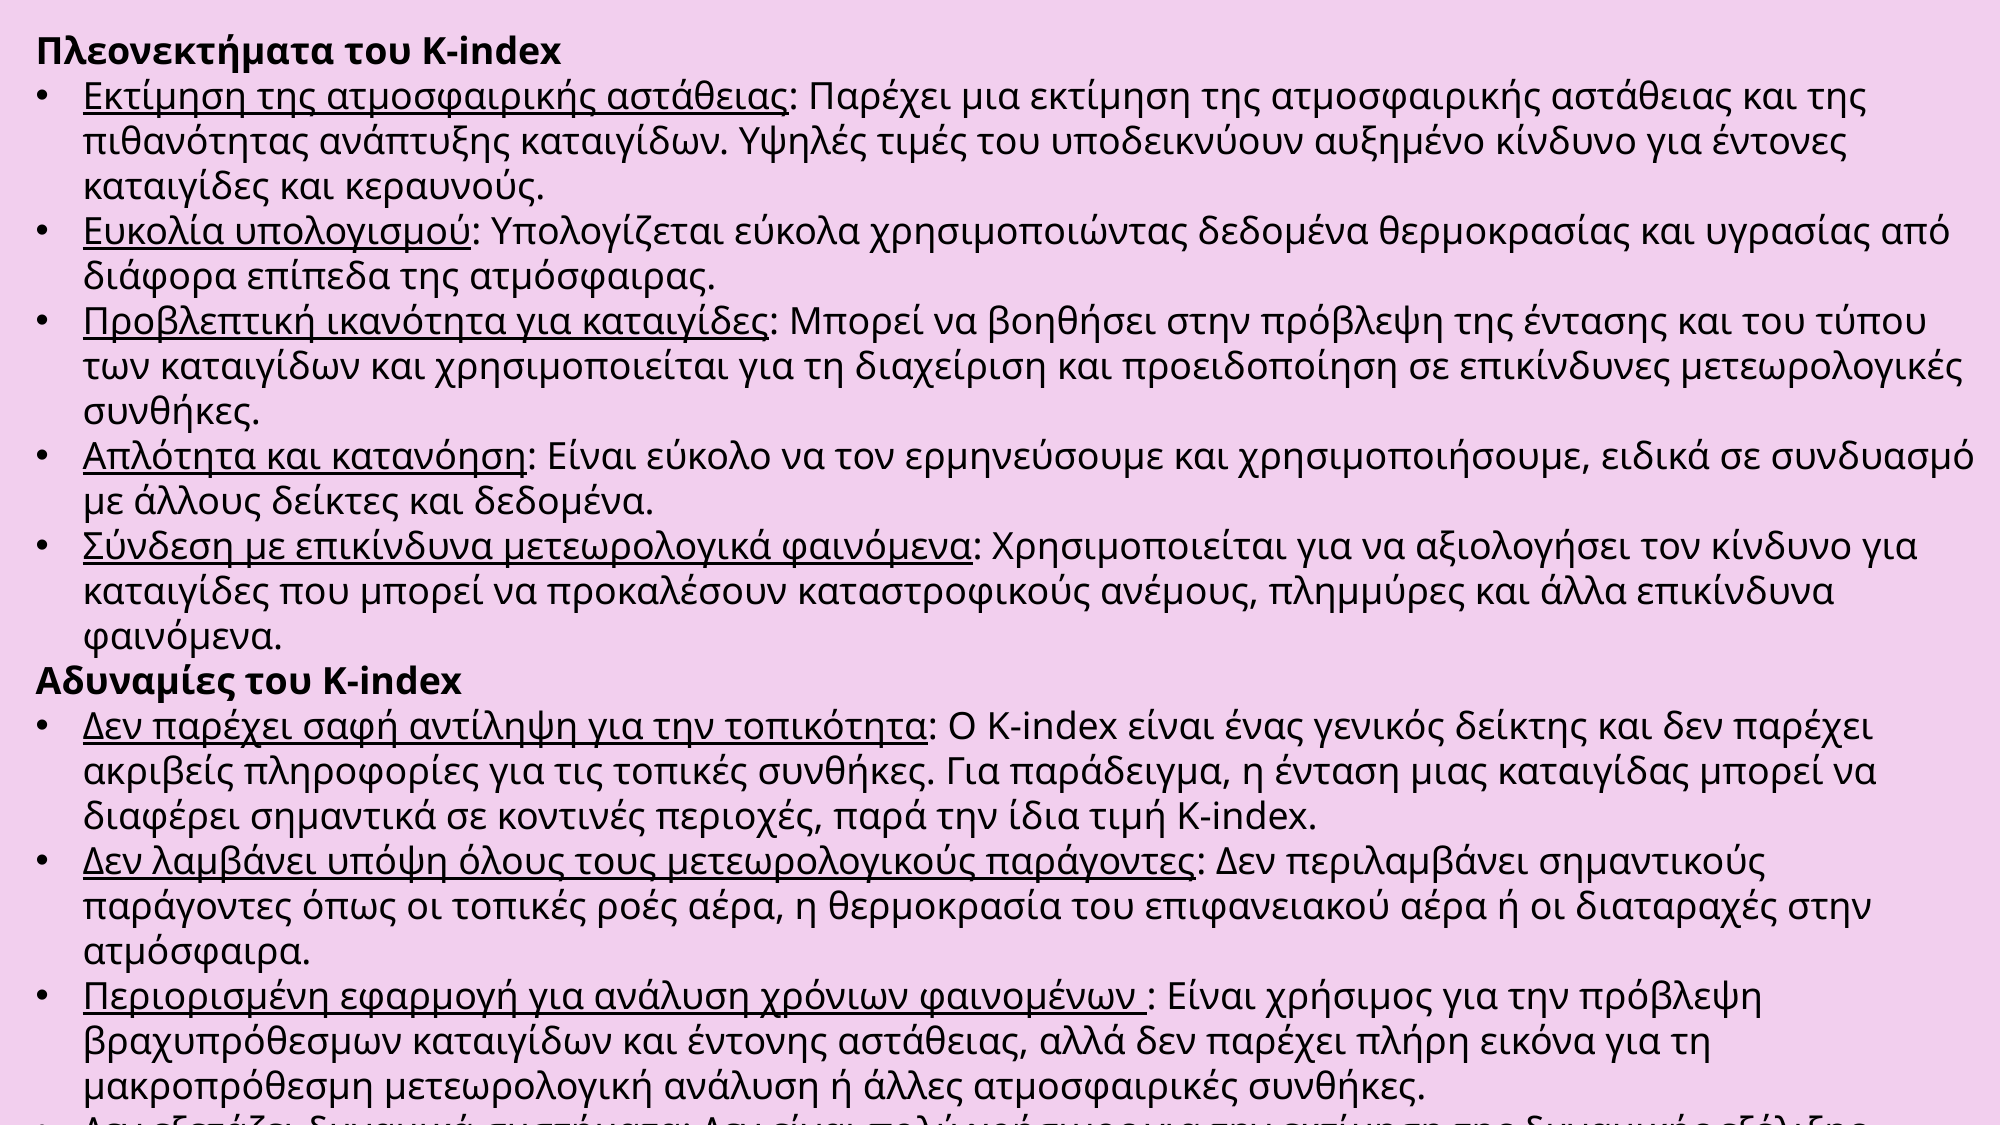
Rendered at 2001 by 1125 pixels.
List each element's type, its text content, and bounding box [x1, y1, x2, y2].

text_box Πλεονεκτήματα του K-index Εκτίμηση της ατμοσφαιρικής αστάθειας: Παρέχει μια εκτίμηση της ατμοσφαιρικής αστάθειας και της πιθανότητας ανάπτυξης καταιγίδων. Υψηλές τιμές του υποδεικνύουν αυξημένο κίνδυνο για έντονες καταιγίδες και κεραυνούς. Ευκολία υπολογισμού: Υπολογίζεται εύκολα χρησιμοποιώντας δεδομένα θερμοκρασίας και υγρασίας από διάφορα επίπεδα της ατμόσφαιρας. Προβλεπτική ικανότητα για καταιγίδες: Μπορεί να βοηθήσει στην πρόβλεψη της έντασης και του τύπου των καταιγίδων και χρησιμοποιείται για τη διαχείριση και προειδοποίηση σε επικίνδυνες μετεωρολογικές συνθήκες. Απλότητα και κατανόηση: Είναι εύκολο να τον ερμηνεύσουμε και χρησιμοποιήσουμε, ειδικά σε συνδυασμό με άλλους δείκτες και δεδομένα. Σύνδεση με επικίνδυνα μετεωρολογικά φαινόμενα: Χρησιμοποιείται για να αξιολογήσει τον κίνδυνο για καταιγίδες που μπορεί να προκαλέσουν καταστροφικούς ανέμους, πλημμύρες και άλλα επικίνδυνα φαινόμενα. Αδυναμίες του K-index Δεν παρέχει σαφή αντίληψη για την τοπικότητα: Ο K-index είναι ένας γενικός δείκτης και δεν παρέχει ακριβείς πληροφορίες για τις τοπικές συνθήκες. Για παράδειγμα, η ένταση μιας καταιγίδας μπορεί να διαφέρει σημαντικά σε κοντινές περιοχές, παρά την ίδια τιμή K-index. Δεν λαμβάνει υπόψη όλους τους μετεωρολογικούς παράγοντες: Δεν περιλαμβάνει σημαντικούς παράγοντες όπως οι τοπικές ροές αέρα, η θερμοκρασία του επιφανειακού αέρα ή οι διαταραχές στην ατμόσφαιρα. Περιορισμένη εφαρμογή για ανάλυση χρόνιων φαινομένων : Είναι χρήσιμος για την πρόβλεψη βραχυπρόθεσμων καταιγίδων και έντονης αστάθειας, αλλά δεν παρέχει πλήρη εικόνα για τη μακροπρόθεσμη μετεωρολογική ανάλυση ή άλλες ατμοσφαιρικές συνθήκες. Δεν εξετάζει δυναμικά συστήματα: Δεν είναι πολύ χρήσιμος για την εκτίμηση της δυναμικής εξέλιξης μεγάλων συστημάτων, όπως βαρομετρικών χαμηλών και υψηλών ή την πρόβλεψη του καιρού σε μεγαλύτερη κλίμακα. Αντίστοιχη αξιοπιστία μόνο σε ορισμένες περιοχές: Η εφαρμογή του είναι πιο αξιόπιστη σε περιοχές με συχνές καταιγίδες, ενώ σε περιοχές με λιγότερο έντονα φαινόμενα η πρόβλεψη μπορεί να είναι λιγότερο ακριβής. [20, 19, 2000, 1125]
